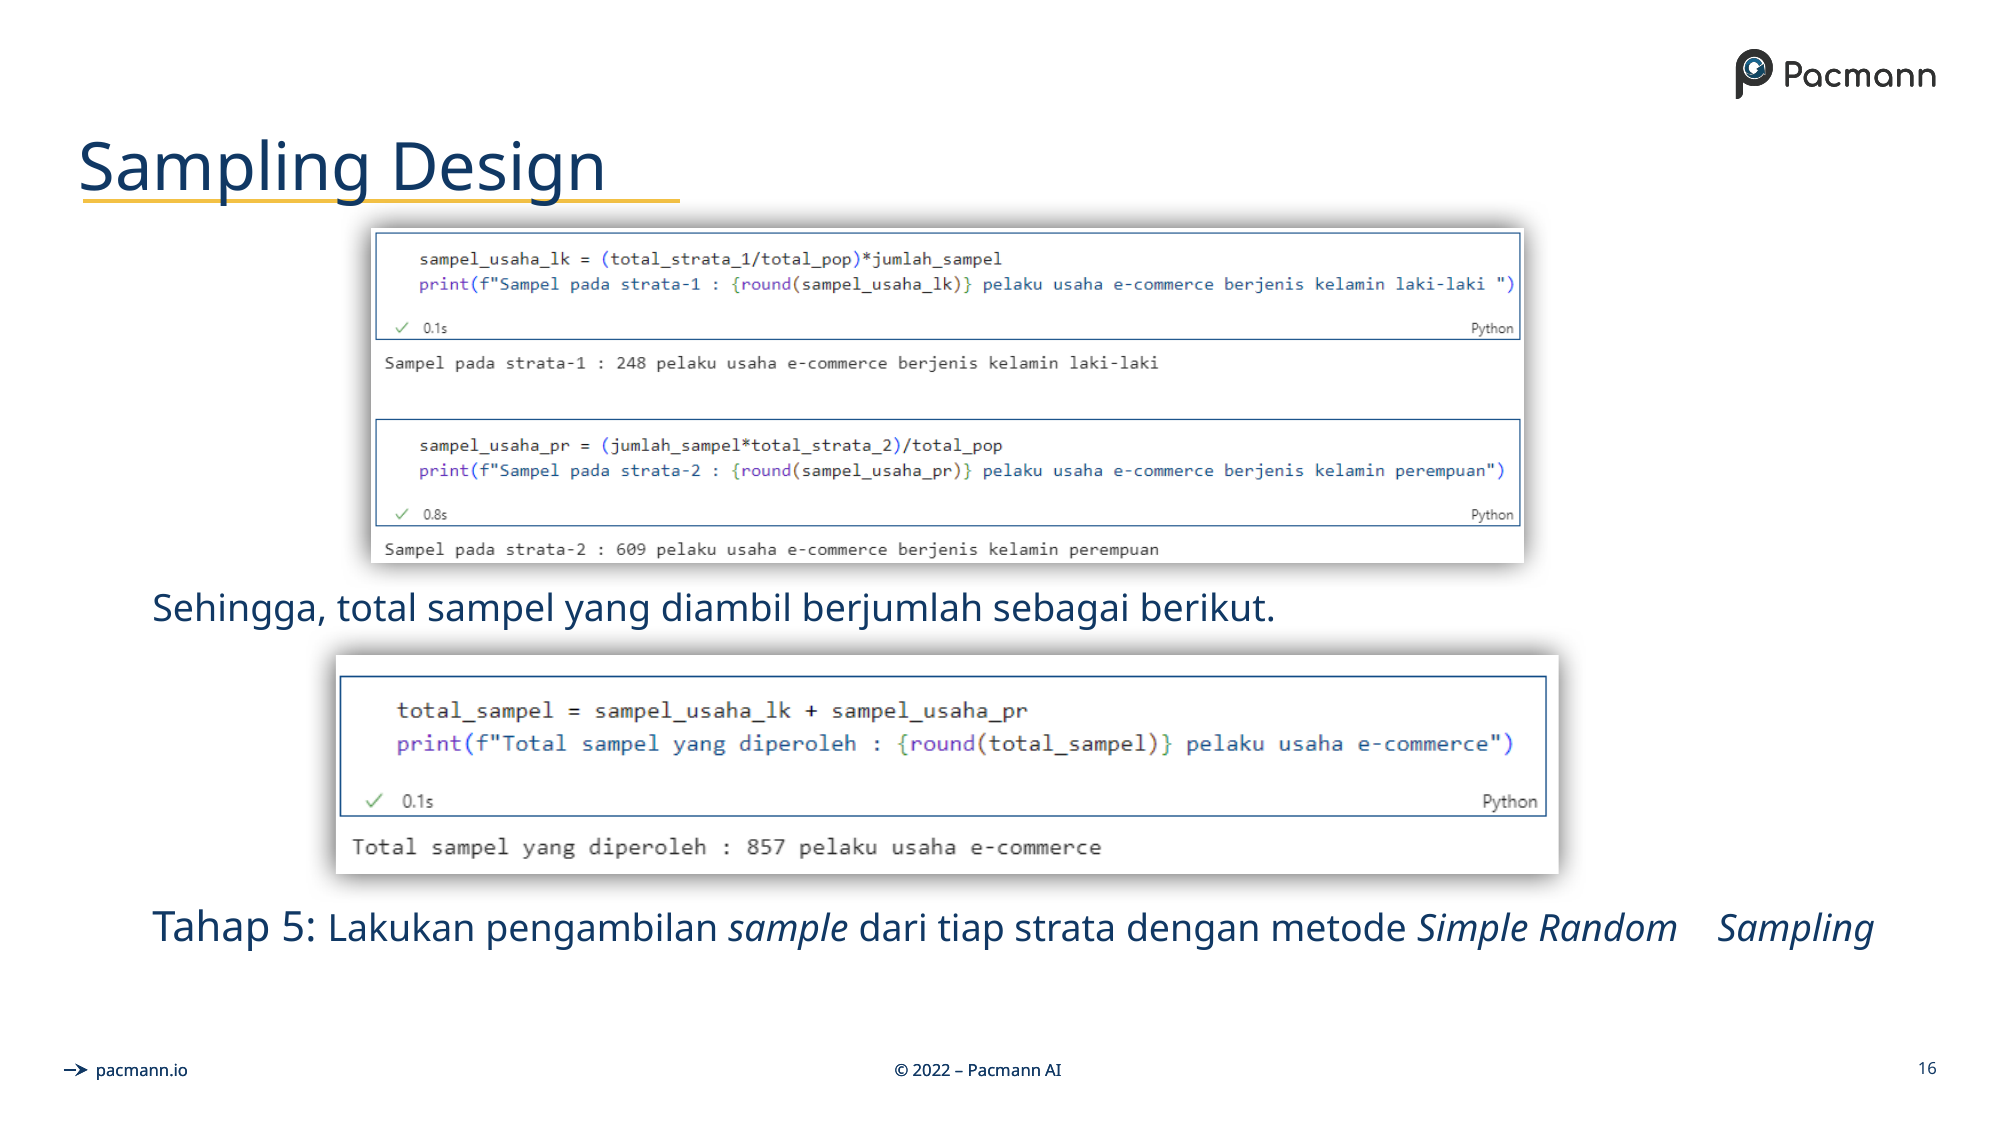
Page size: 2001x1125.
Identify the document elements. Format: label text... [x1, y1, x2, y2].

text_box Sehingga, total sampel yang diambil berjumlah sebagai berikut. Tahap 5: Lakukan pengambilan sample dari tiap strata dengan metode Simple Random Sampling [63, 576, 1970, 1002]
picture [370, 228, 1524, 563]
picture [1707, 36, 1966, 112]
title Sampling Design [63, 59, 1935, 278]
picture [335, 655, 1559, 875]
